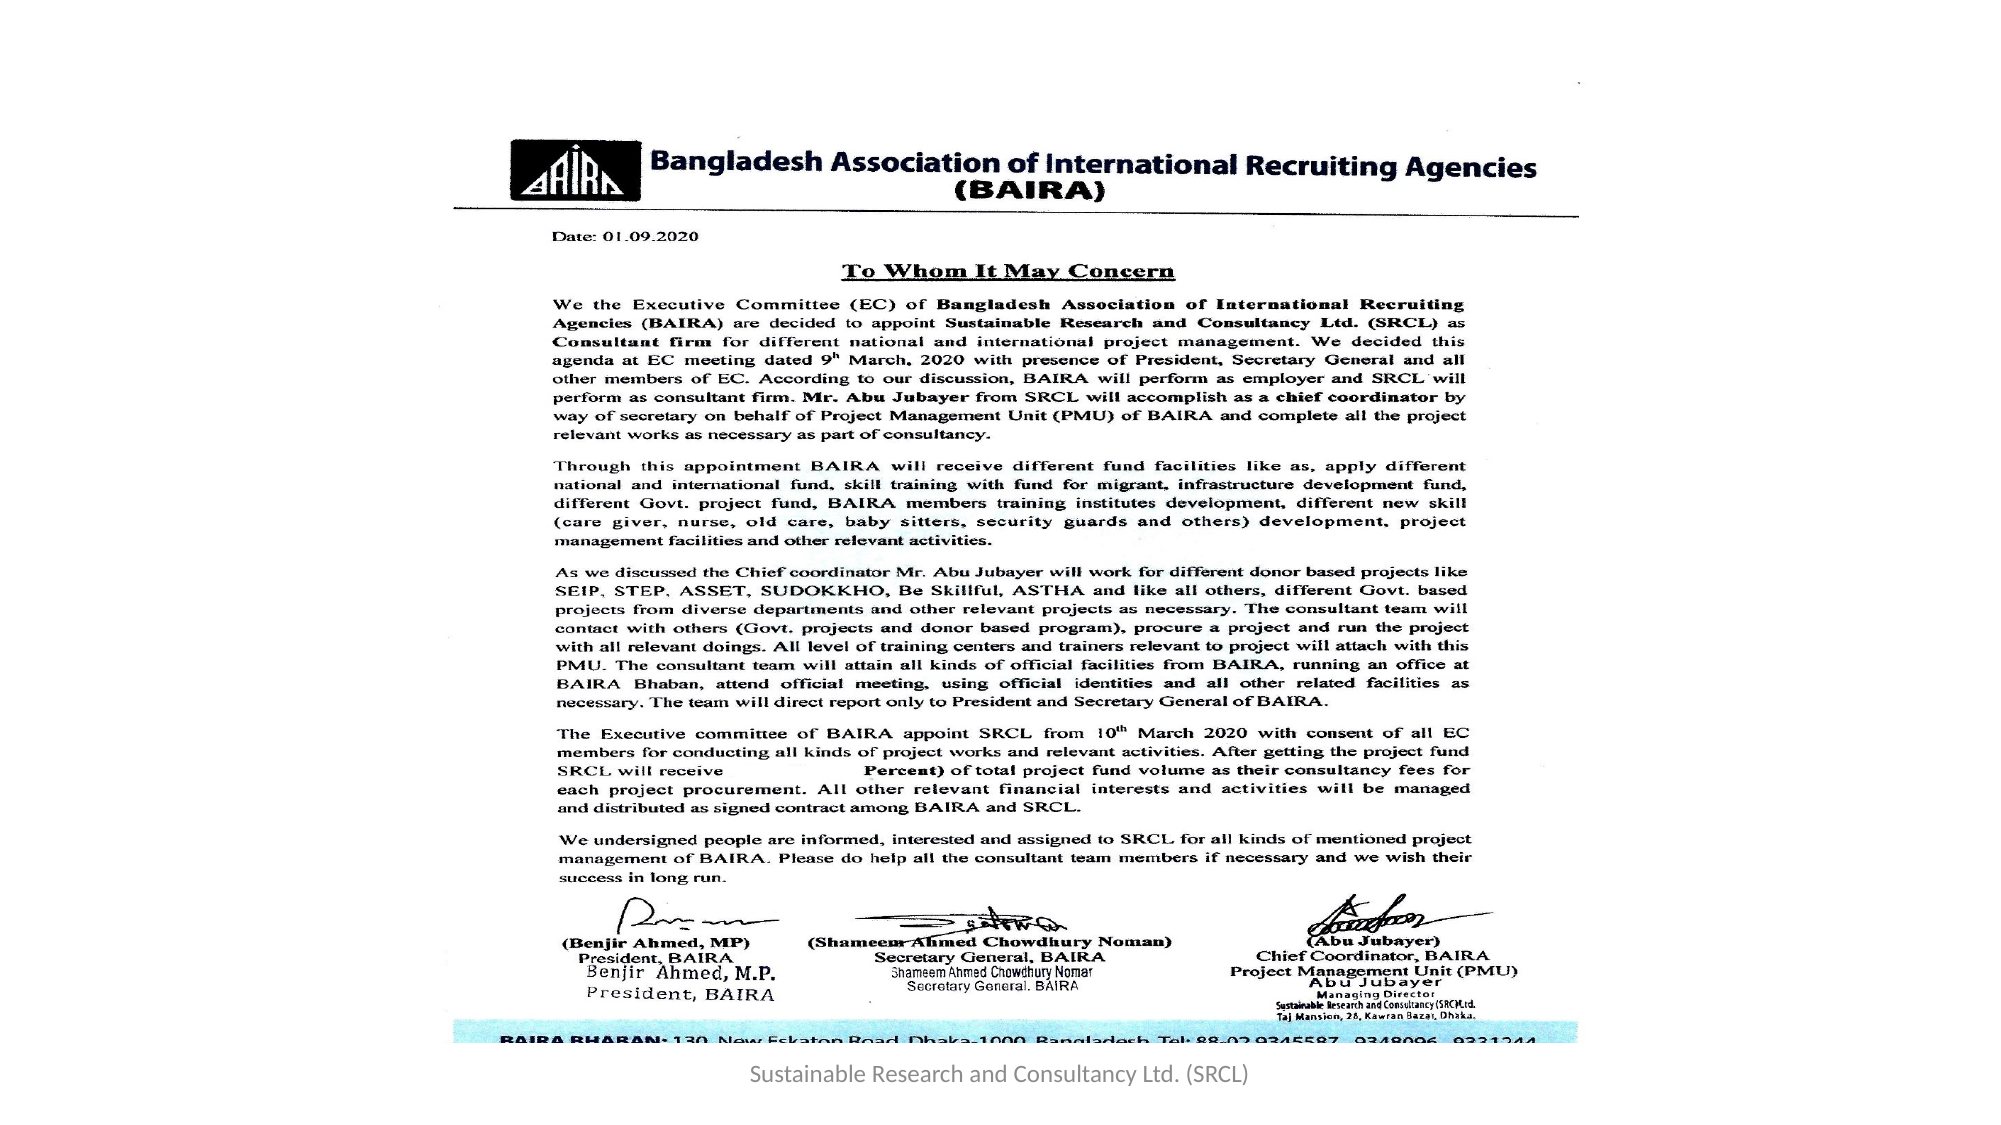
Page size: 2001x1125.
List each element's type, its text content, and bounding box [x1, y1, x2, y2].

picture [414, 82, 1586, 1043]
footer Sustainable Research and Consultancy Ltd. (SRCL) [662, 1043, 1338, 1103]
